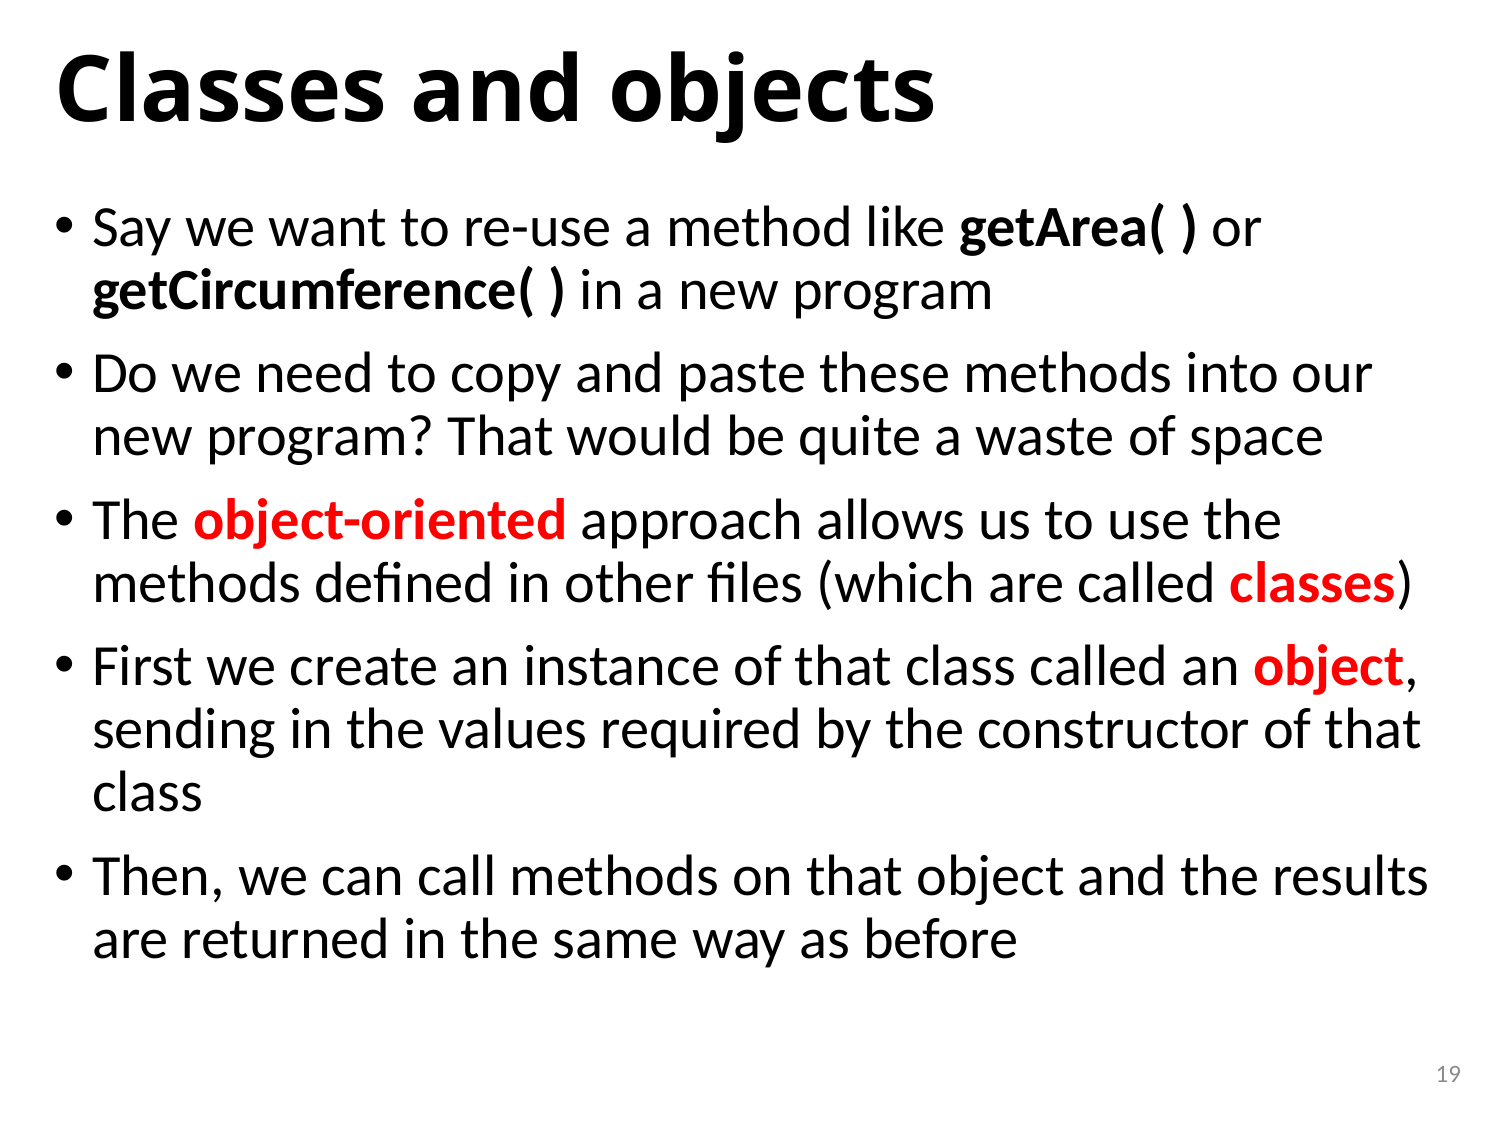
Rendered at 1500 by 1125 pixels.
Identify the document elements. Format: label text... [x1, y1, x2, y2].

slide_number 19 [1138, 1042, 1477, 1103]
title Classes and objects [39, 22, 1461, 161]
list Say we want to re-use a method like getArea( ) or getCircumference( ) in a new program Do we need to copy and paste these methods into our new program? That would be quite a waste of space The object-oriented approach allows us to use the methods defined in other files (which are called classes) First we create an instance of that class called an object, sending in the values required by the constructor of that class Then, we can call methods on that object and the results are returned in the same way as before [39, 188, 1461, 1085]
